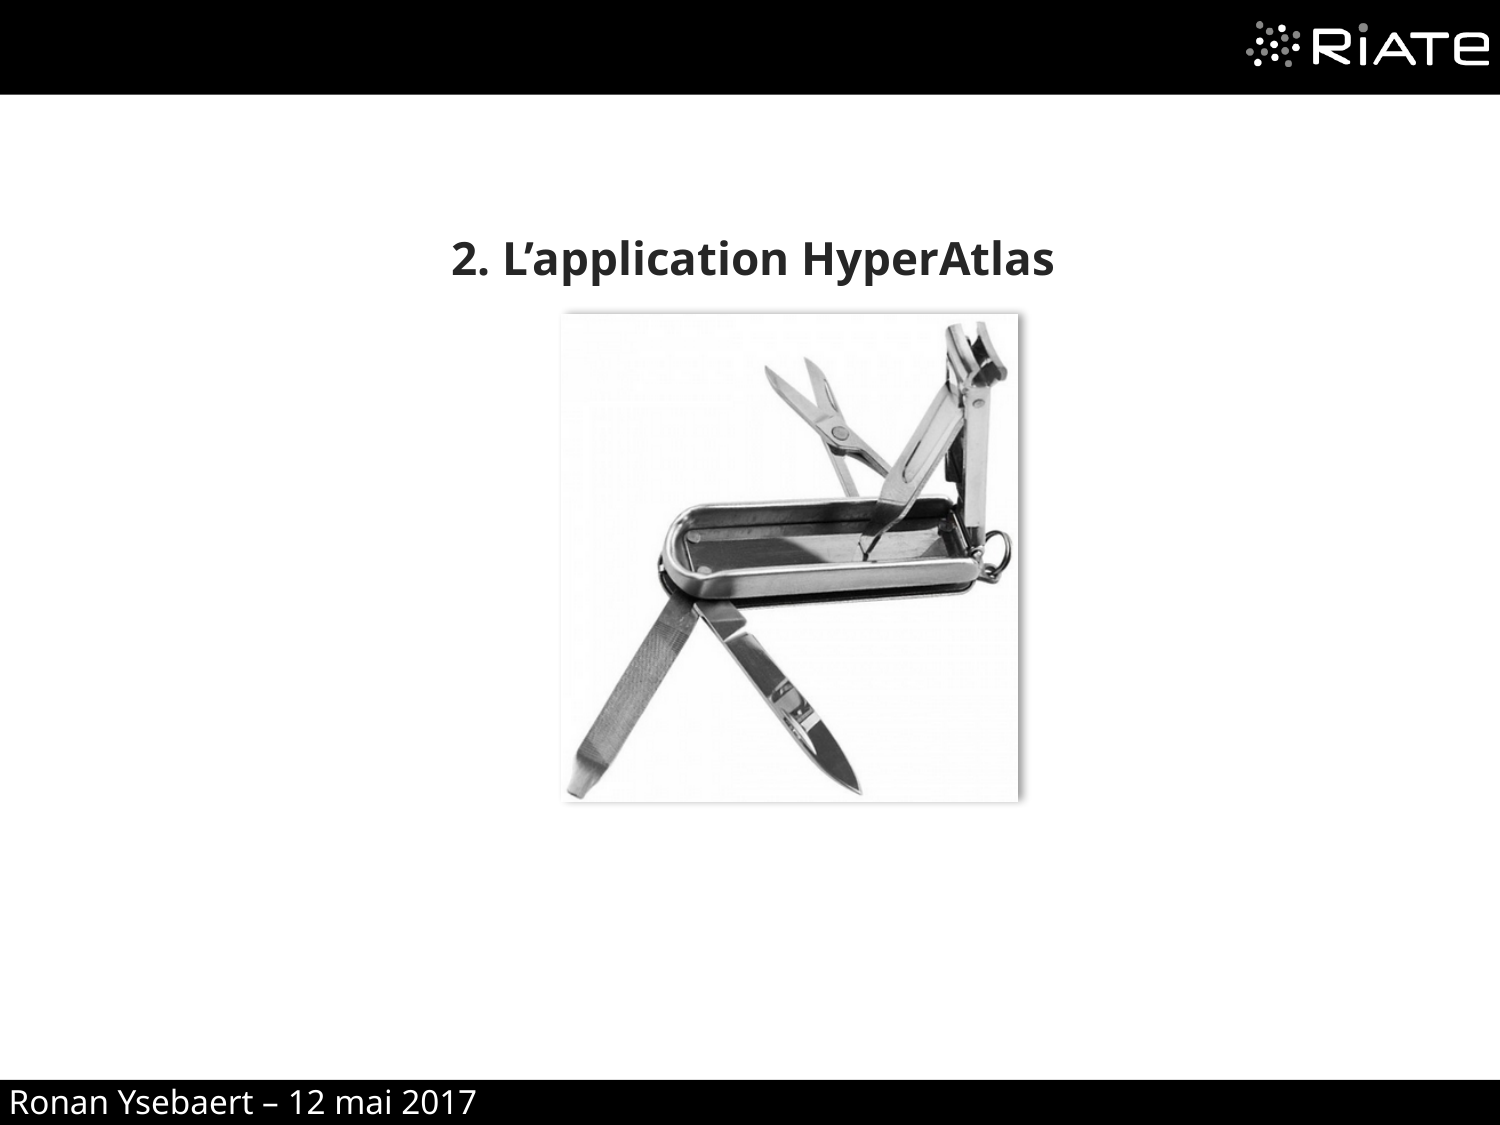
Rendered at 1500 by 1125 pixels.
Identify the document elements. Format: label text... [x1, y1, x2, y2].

text_box [655, 1078, 1500, 1125]
picture [560, 314, 1018, 802]
text_box Ronan Ysebaert – 12 mai 2017 [0, 1073, 655, 1125]
picture [1245, 21, 1489, 67]
text_box [0, 0, 1500, 97]
text_box 2. L’application HyperAtlas [245, 222, 1261, 293]
